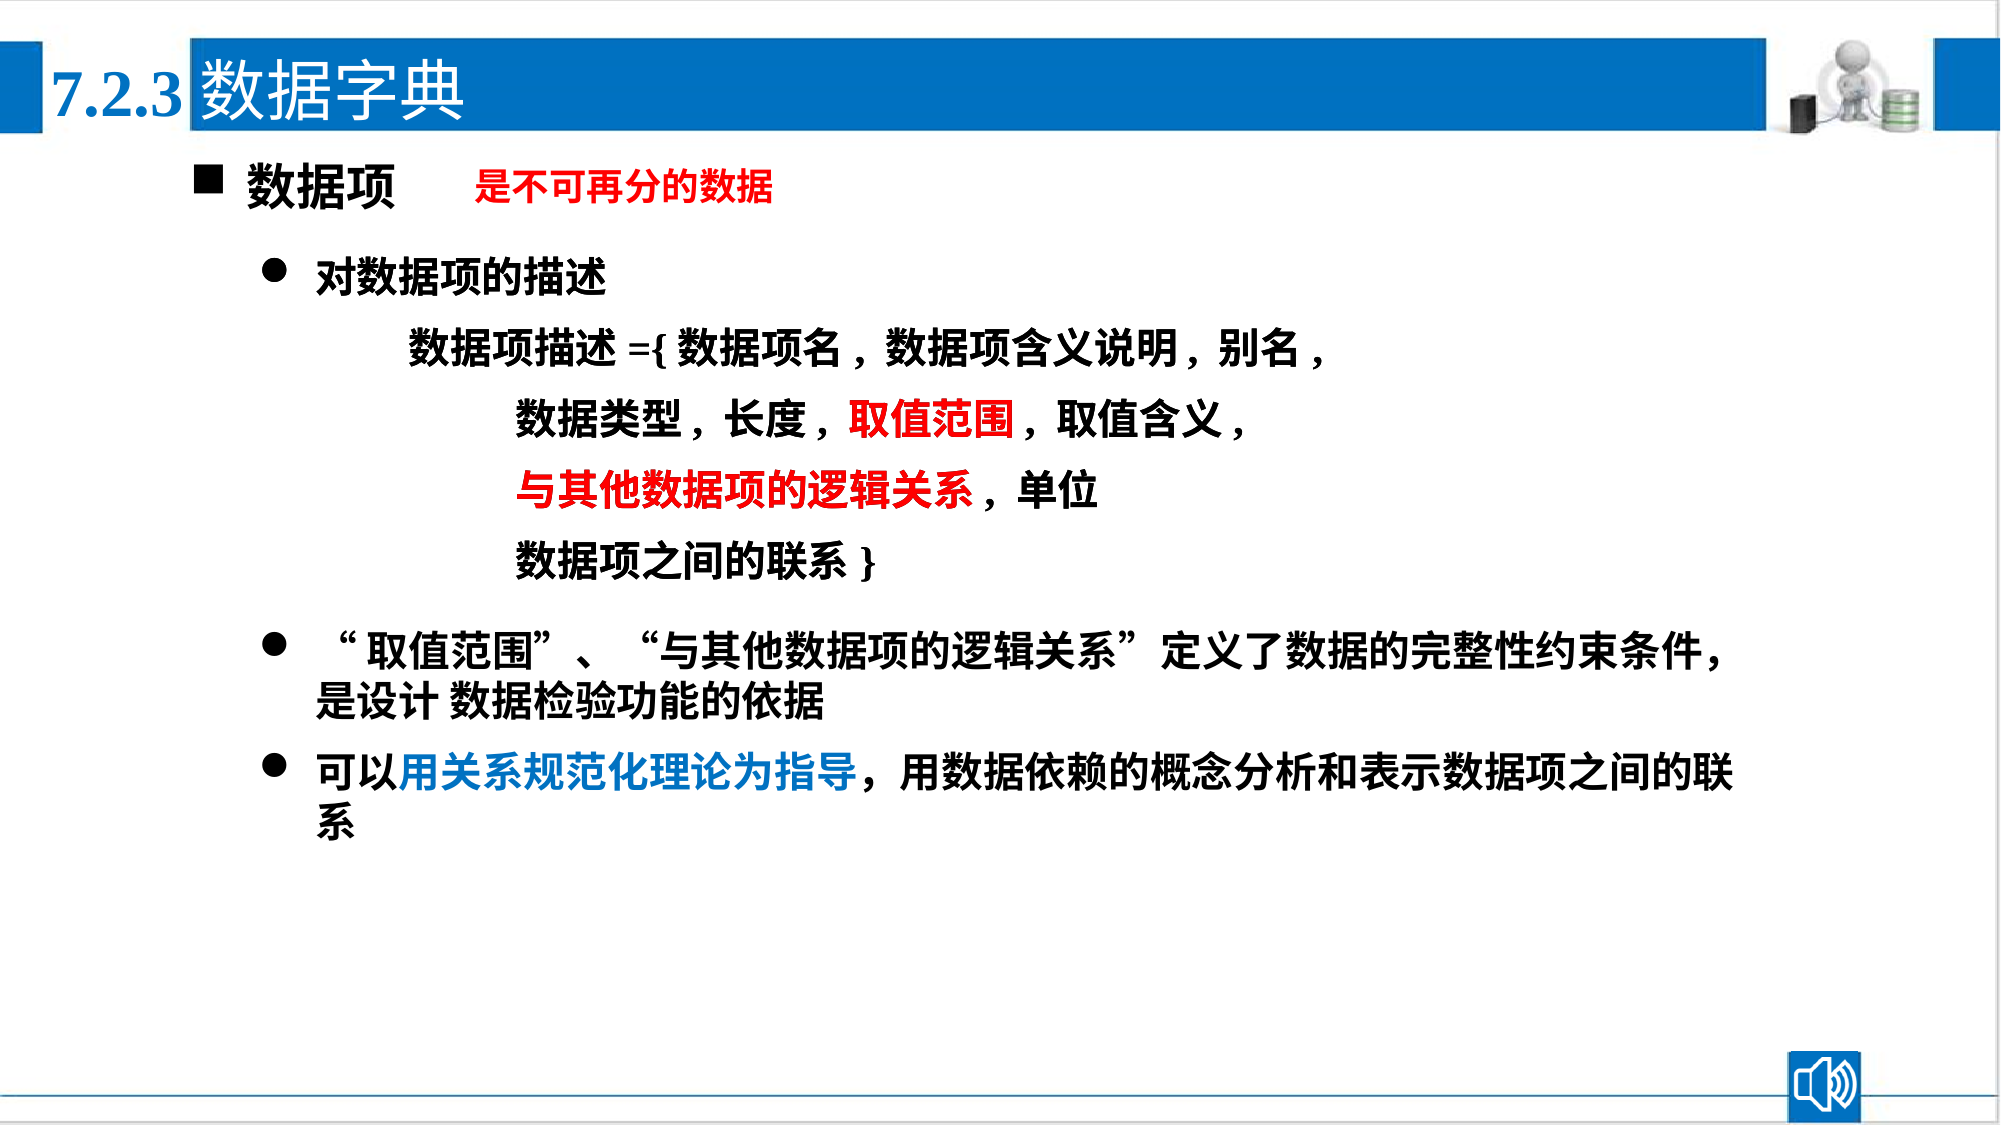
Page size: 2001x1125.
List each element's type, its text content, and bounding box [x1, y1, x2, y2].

text_box 7.2.3 [35, 42, 213, 138]
text_box 数据项 [175, 148, 1721, 224]
text_box 数据字典 [184, 41, 1201, 136]
text_box 对数据项的描述 数据项描述={数据项名, 数据项含义说明, 别名, 数据类型, 长度, 取值范围, 取值含义, 与其他数据项的逻辑关系, 单位 数据项之间的联系} [244, 243, 1756, 592]
text_box 是不可再分的数据 [459, 156, 790, 216]
text_box “取值范围”、“与其他数据项的逻辑关系”定义了数据的完整性约束条件，是设计 数据检验功能的依据 可以用关系规范化理论为指导，用数据依赖的概念分析和表示数据项之间的联系 [244, 617, 1756, 854]
picture [0, 0, 2001, 1125]
